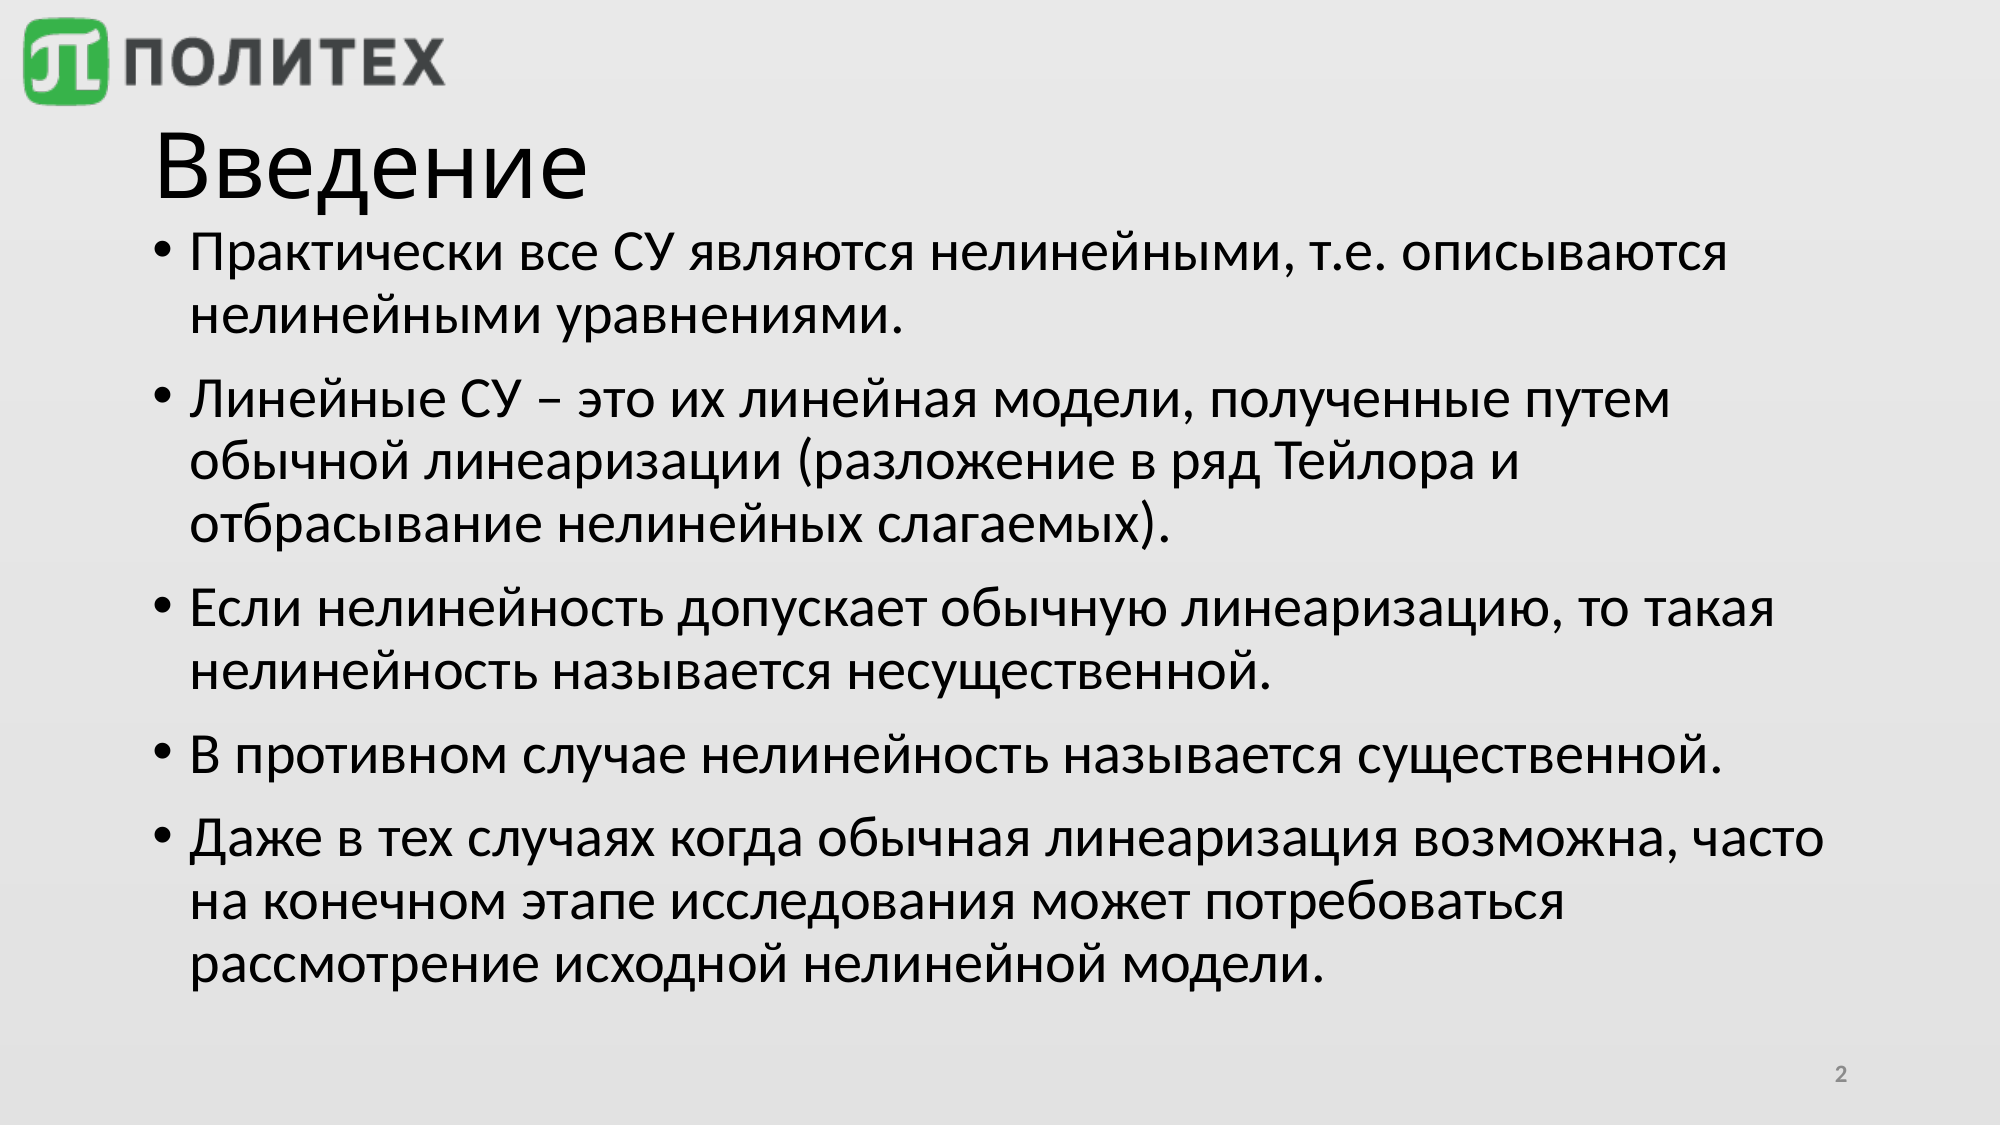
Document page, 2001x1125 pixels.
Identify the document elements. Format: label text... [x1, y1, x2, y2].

title Введение [137, 59, 1863, 212]
slide_number 2 [1412, 1042, 1863, 1103]
list Практически все СУ являются нелинейными, т.е. описываются нелинейными уравнениями. Линейные СУ – это их линейная модели, полученные путем обычной линеаризации (разложение в ряд Тейлора и отбрасывание нелинейных слагаемых). Если нелинейность допускает обычную линеаризацию, то такая нелинейность называется несущественной. В противном случае нелинейность называется существенной. Даже в тех случаях когда обычная линеаризация возможна, часто на конечном этапе исследования может потребоваться рассмотрение исходной нелинейной модели. [137, 212, 1863, 1043]
picture [0, 0, 469, 125]
